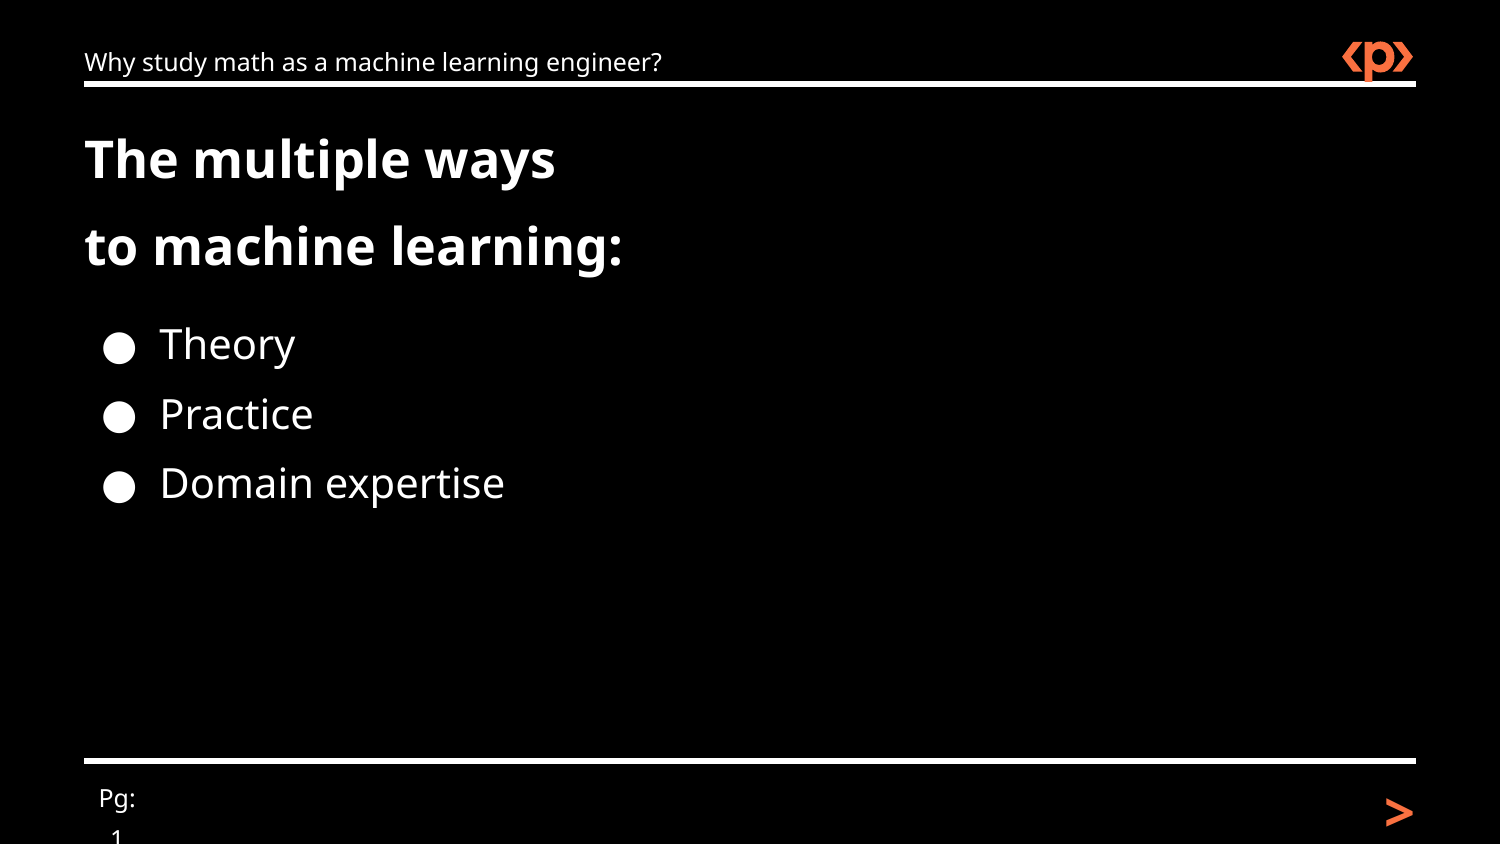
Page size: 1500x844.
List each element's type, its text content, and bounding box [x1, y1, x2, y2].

text_box Why study math as a machine learning engineer? [84, 34, 715, 77]
text_box The multiple ways to machine learning: [84, 101, 1416, 277]
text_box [1341, 41, 1414, 82]
text_box Theory Practice Domain expertise [84, 298, 1015, 508]
text_box Pg: 1 [90, 770, 144, 844]
text_box > [1384, 762, 1416, 844]
text_box > [1384, 752, 1416, 760]
